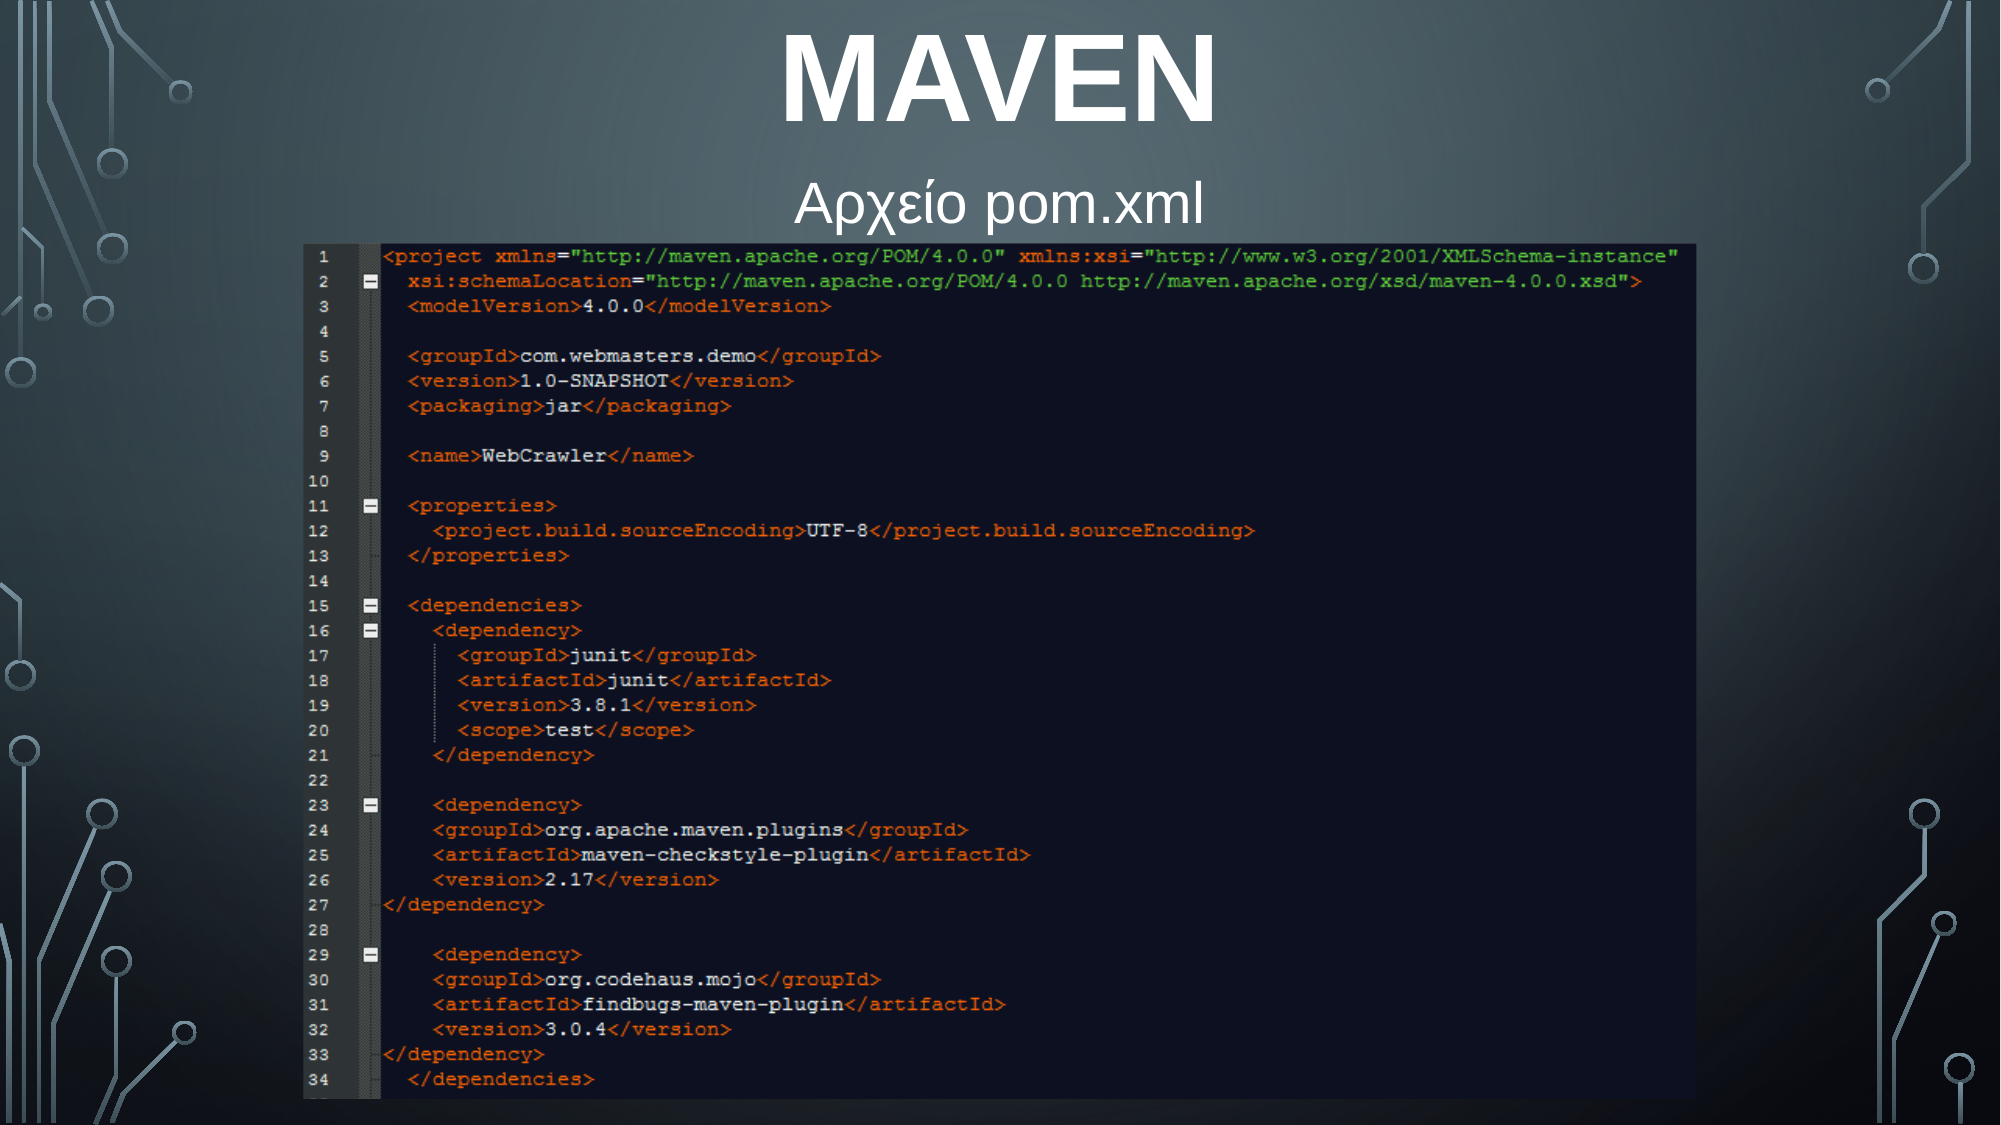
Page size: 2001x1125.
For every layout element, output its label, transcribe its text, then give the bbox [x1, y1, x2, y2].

title maven [0, 0, 2000, 157]
picture [303, 242, 1697, 1099]
text_box Αρχείο pom.xml [0, 157, 2000, 243]
